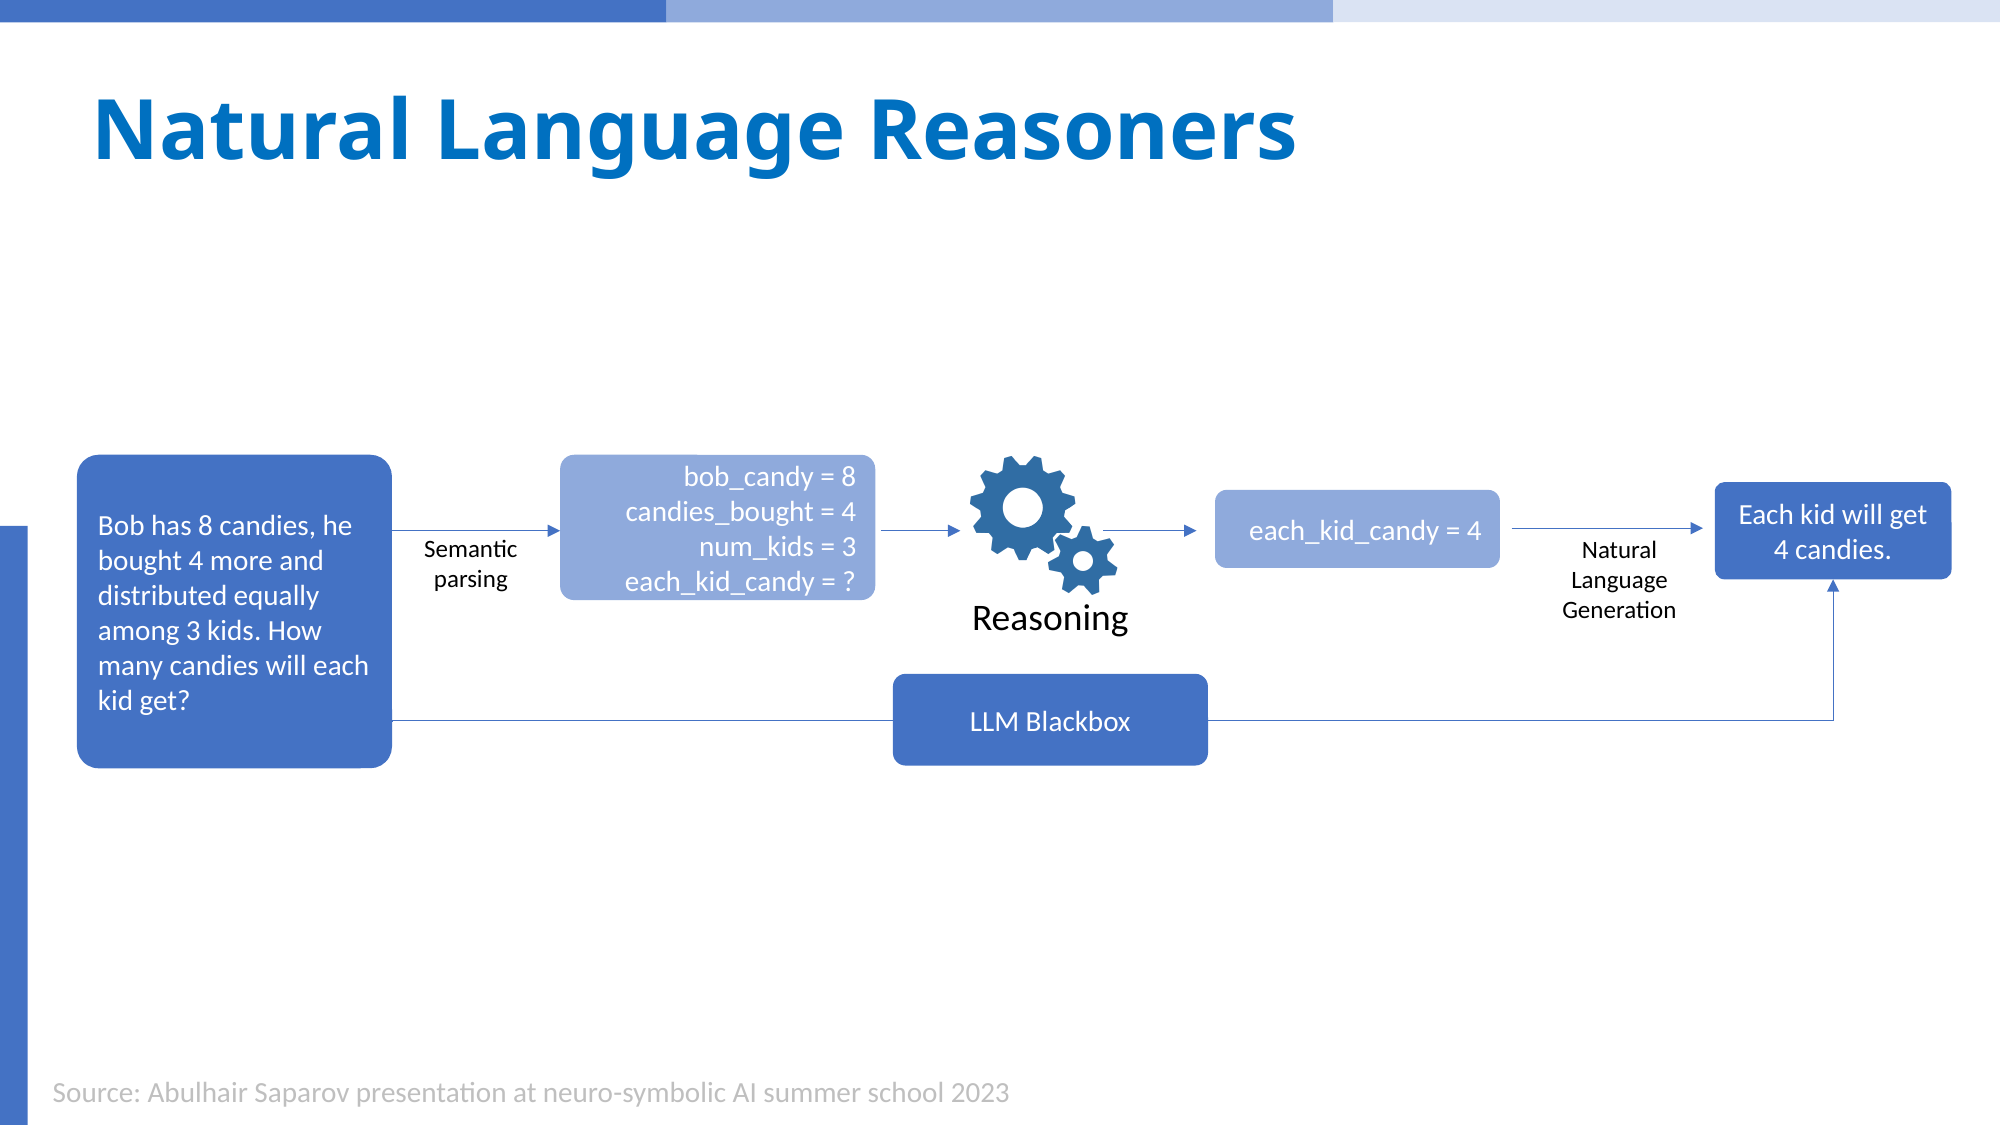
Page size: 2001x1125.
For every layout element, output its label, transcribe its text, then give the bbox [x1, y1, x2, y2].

text_box LLM Blackbox [891, 722, 1210, 767]
picture [968, 450, 1119, 579]
text_box Source: Abulhair Saparov presentation at neuro-symbolic AI summer school 2023 [38, 1065, 1026, 1116]
text_box each_kid_candy = 4 [1213, 488, 1501, 570]
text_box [392, 579, 1834, 722]
text_box Each kid will get 4 candies. [1713, 480, 1953, 581]
text_box Natural Language Generation [1541, 529, 1698, 579]
title Natural Language Reasoners [76, 61, 1802, 203]
text_box Bob has 8 candies, he bought 4 more and distributed equally among 3 kids. How many candies will each kid get? [75, 453, 394, 770]
text_box bob_candy = 8 candies_bought = 4 num_kids = 3 each_kid_candy = ? [559, 453, 877, 579]
text_box Semantic parsing [400, 531, 542, 579]
text_box Semantic parsing [400, 524, 542, 530]
